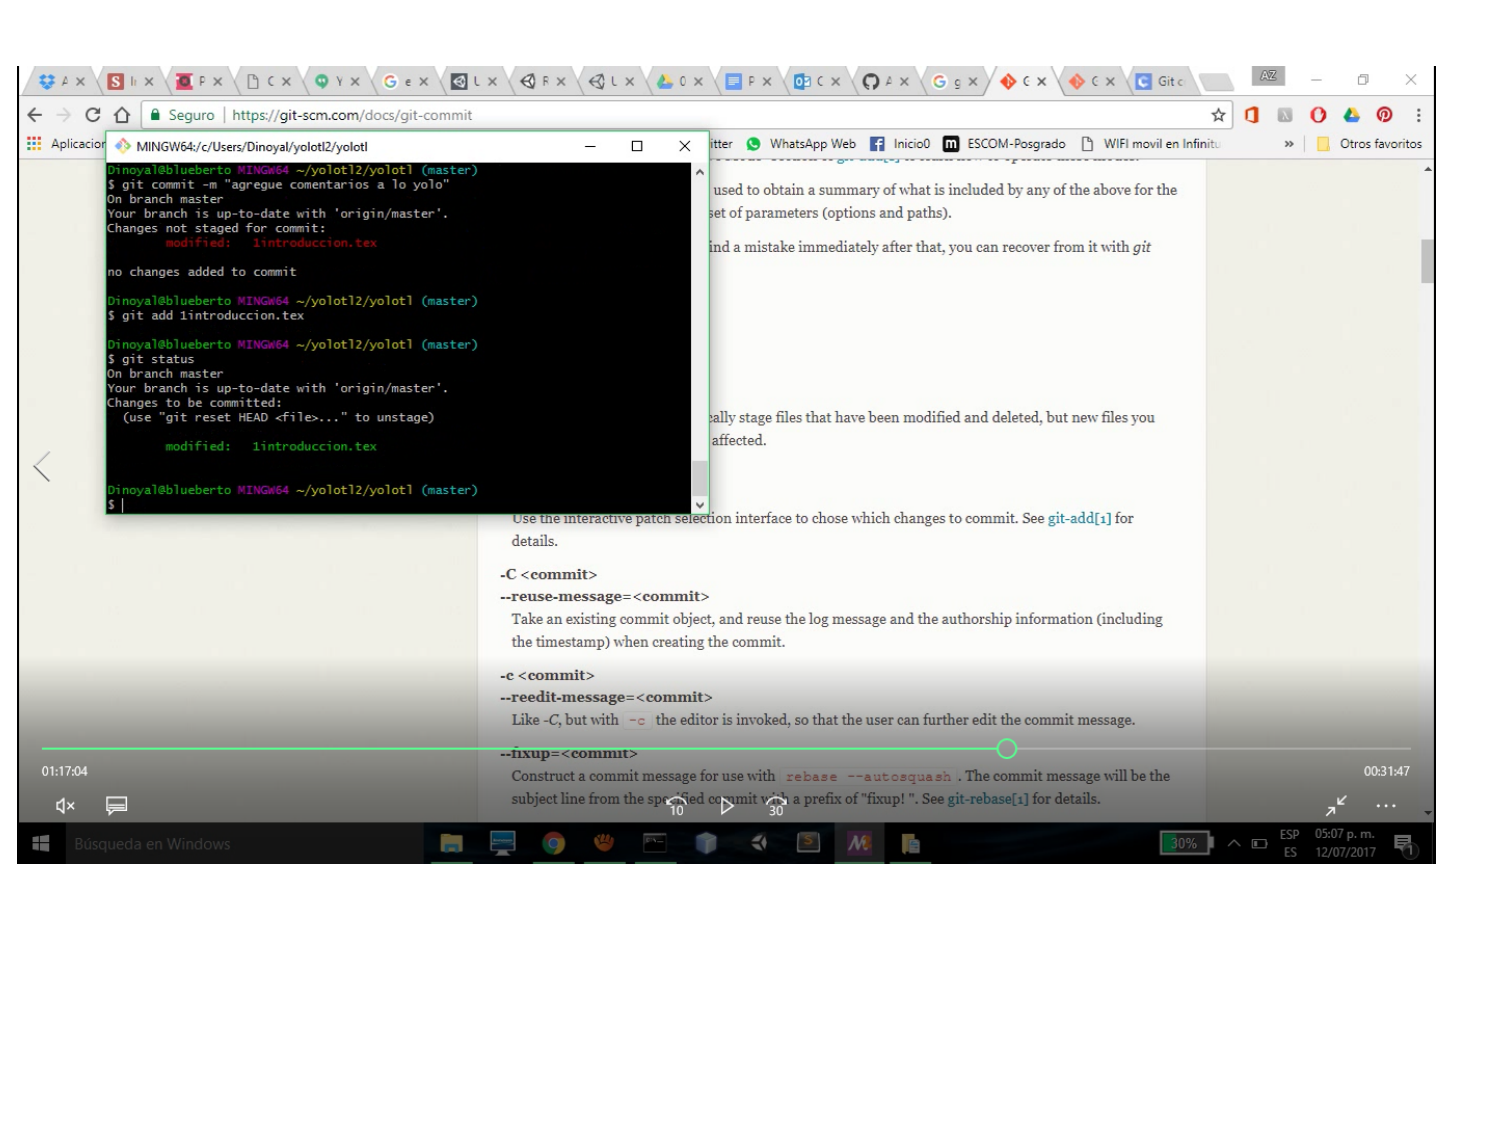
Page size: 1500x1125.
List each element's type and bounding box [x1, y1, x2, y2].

picture [17, 66, 1436, 864]
